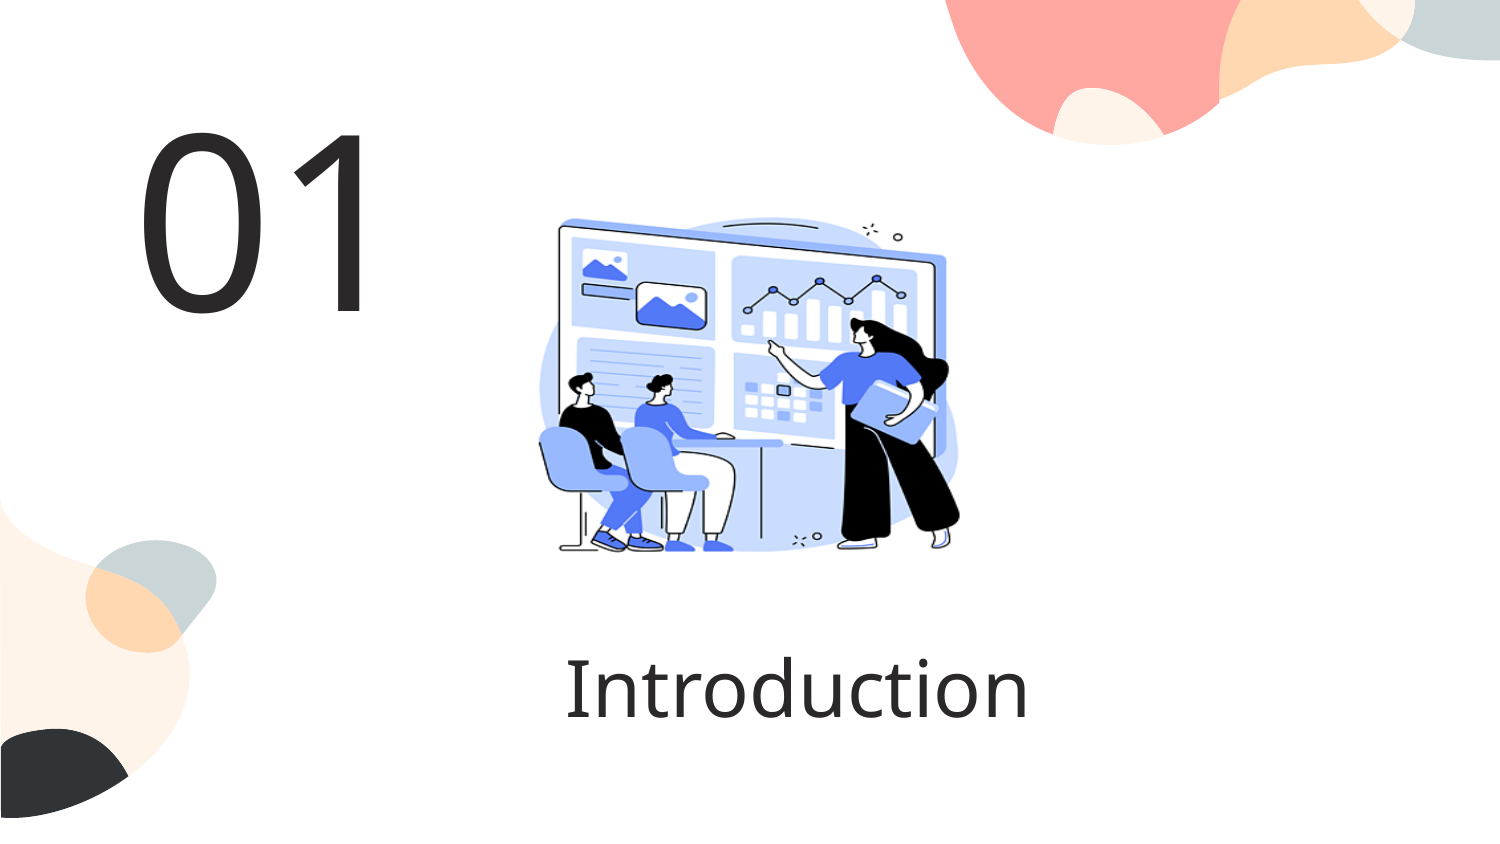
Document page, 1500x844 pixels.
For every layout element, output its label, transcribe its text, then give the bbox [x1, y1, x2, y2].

title Introduction [219, 623, 1281, 738]
picture [534, 155, 965, 613]
title 01 [117, 89, 603, 338]
